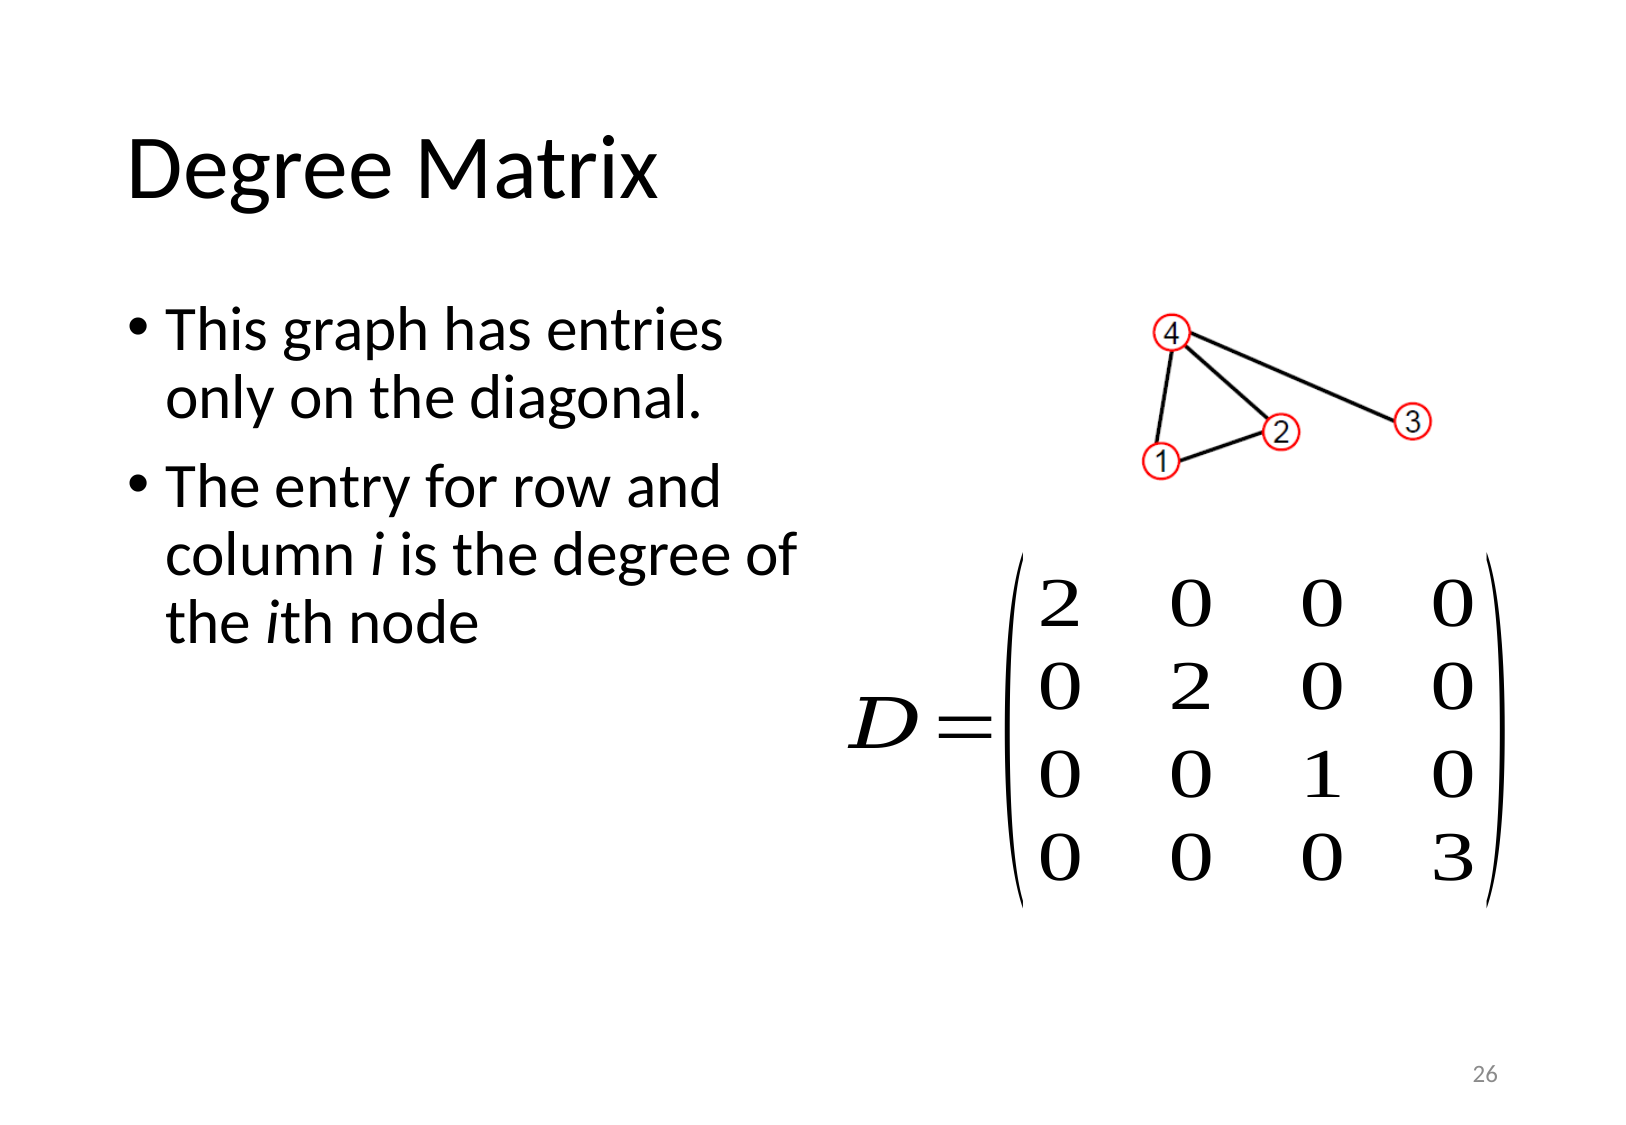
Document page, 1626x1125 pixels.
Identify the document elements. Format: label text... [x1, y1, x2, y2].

title Degree Matrix [111, 59, 1514, 278]
picture [1112, 287, 1514, 492]
slide_number 26 [1147, 1042, 1514, 1103]
text_box This graph has entries only on the diagonal. The entry for row and column i is the degree of the ith node [111, 287, 845, 1026]
